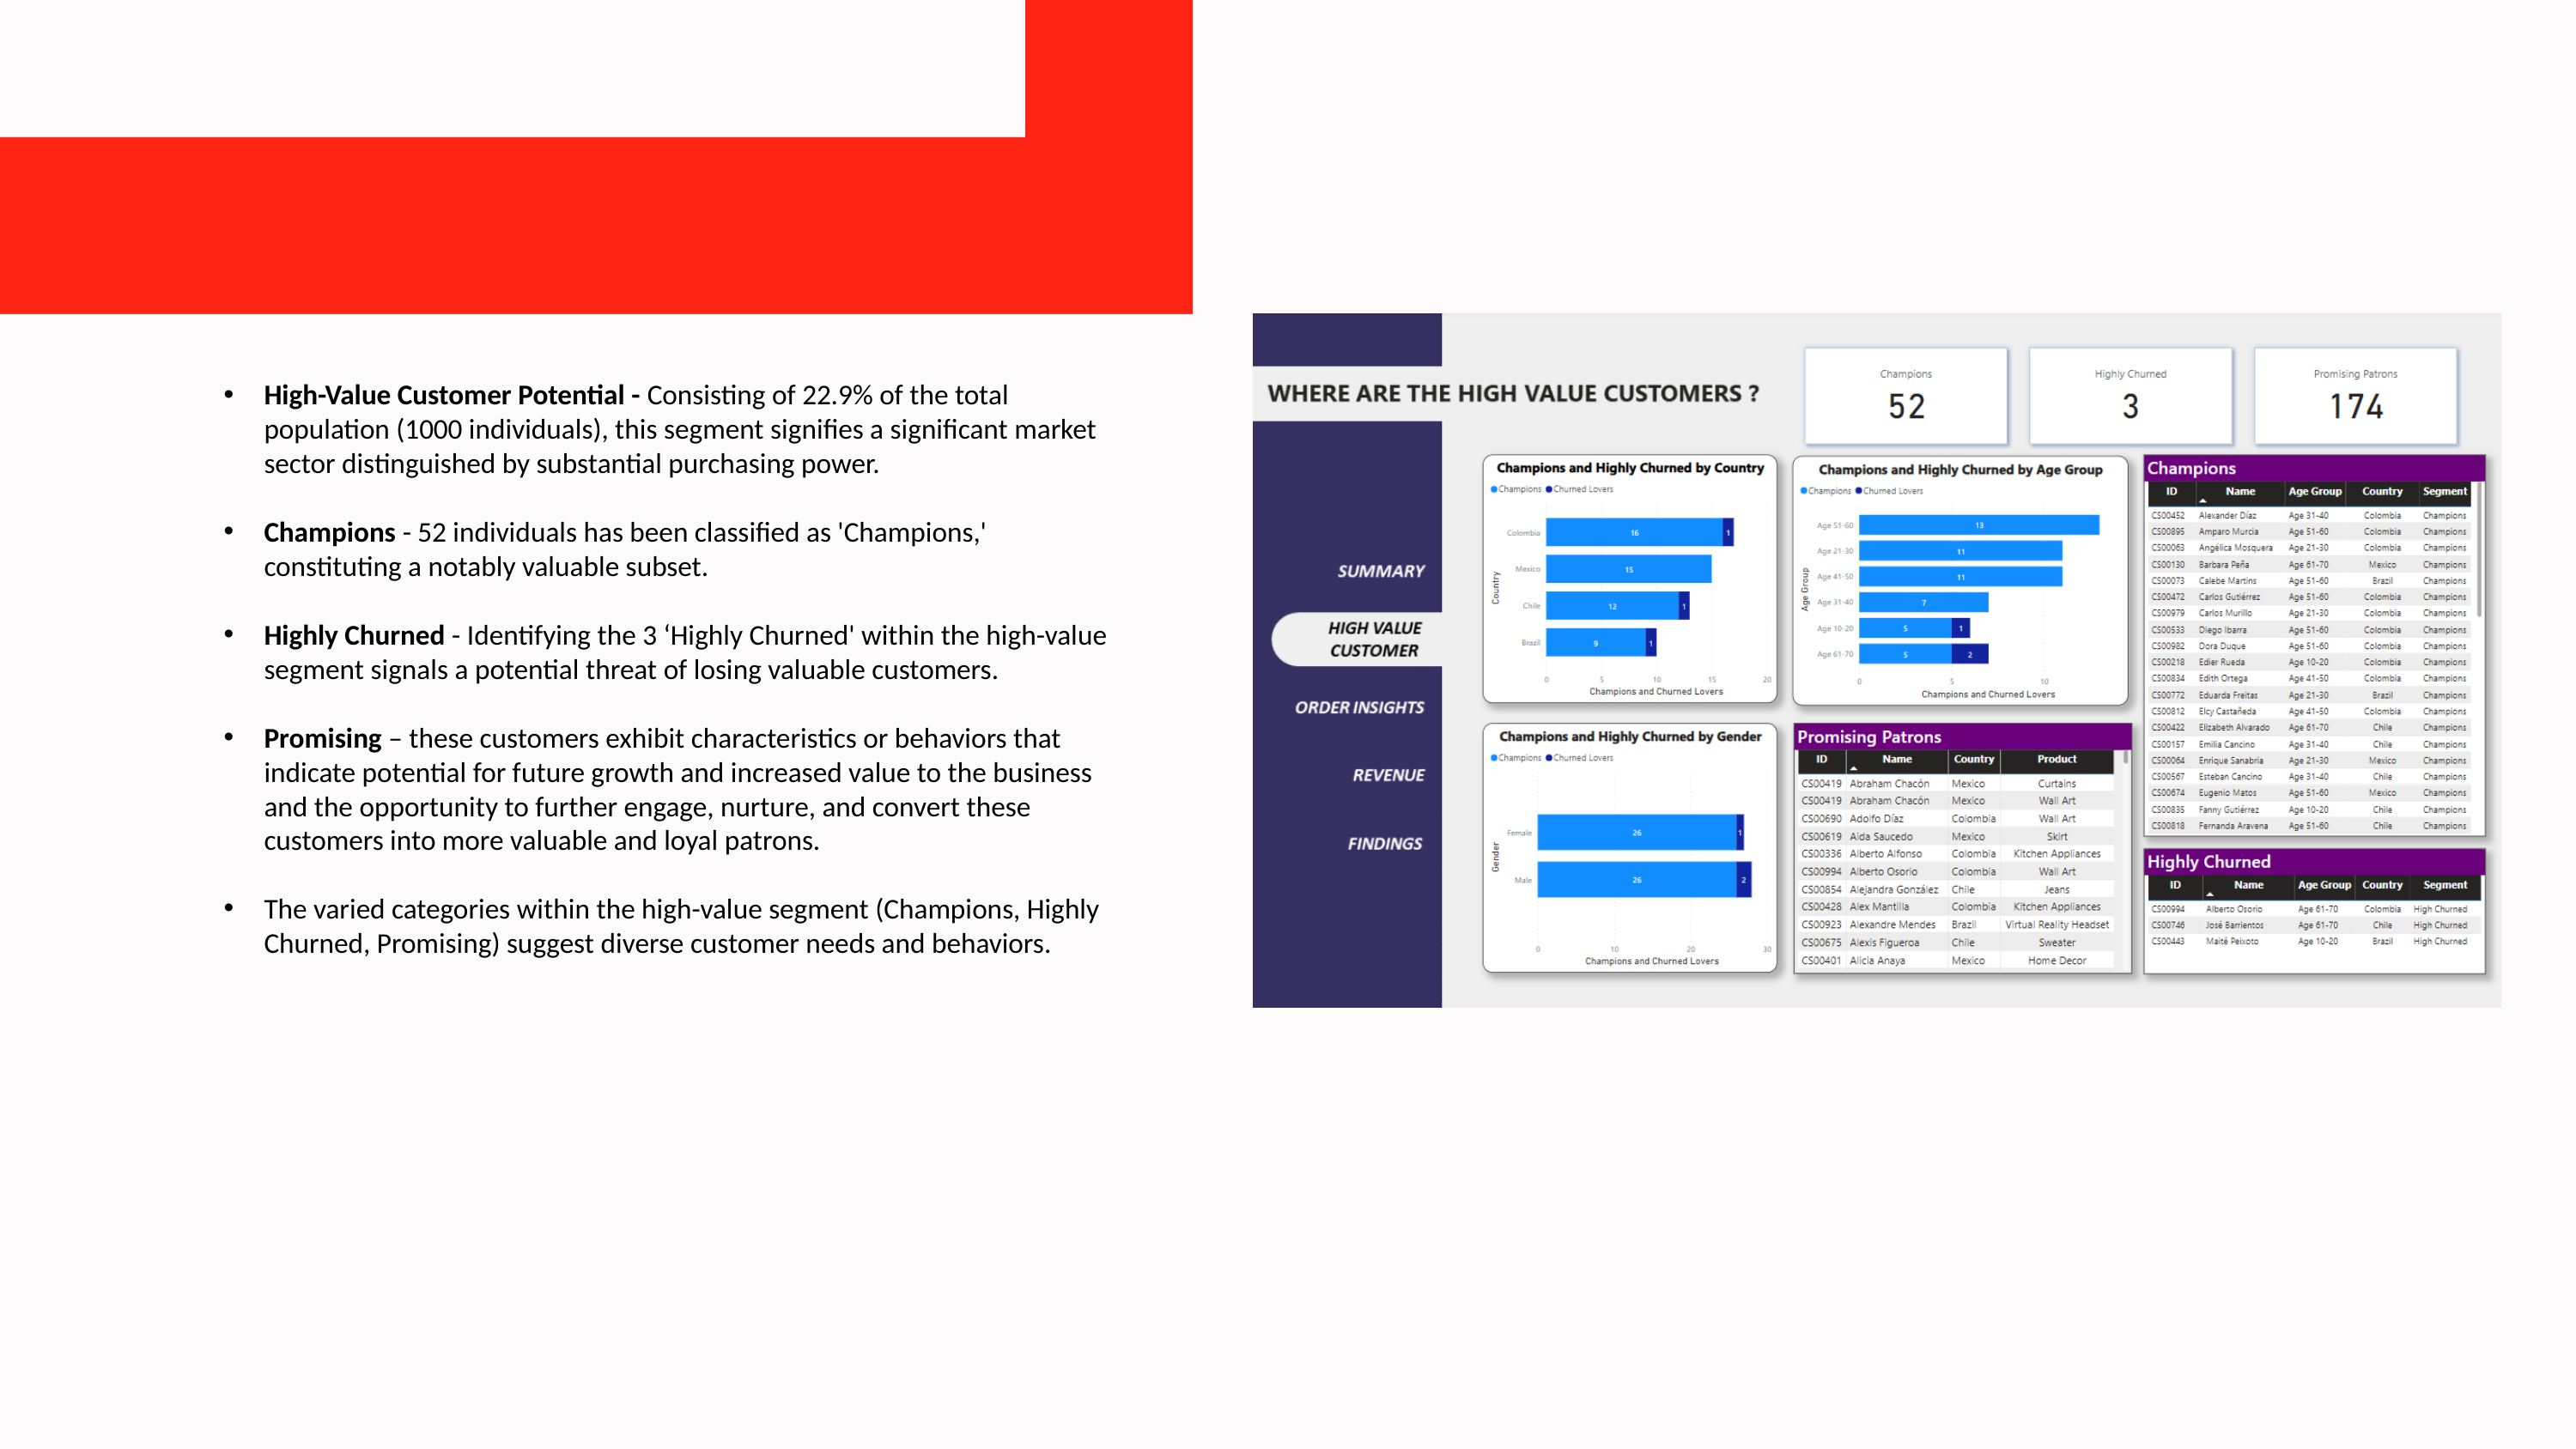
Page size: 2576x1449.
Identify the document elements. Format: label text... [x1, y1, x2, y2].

text_box High-Value Customer Potential - Consisting of 22.9% of the total population (1000 individuals), this segment signifies a significant market sector distinguished by substantial purchasing power. Champions - 52 individuals has been classified as 'Champions,' constituting a notably valuable subset. Highly Churned - Identifying the 3 ‘Highly Churned' within the high-value segment signals a potential threat of losing valuable customers. Promising – these customers exhibit characteristics or behaviors that indicate potential for future growth and increased value to the business and the opportunity to further engage, nurture, and convert these customers into more valuable and loyal patrons. The varied categories within the high-value segment (Champions, Highly Churned, Promising) suggest diverse customer needs and behaviors. [210, 370, 1129, 966]
picture [1253, 312, 2501, 1008]
text_box [0, 0, 1194, 314]
